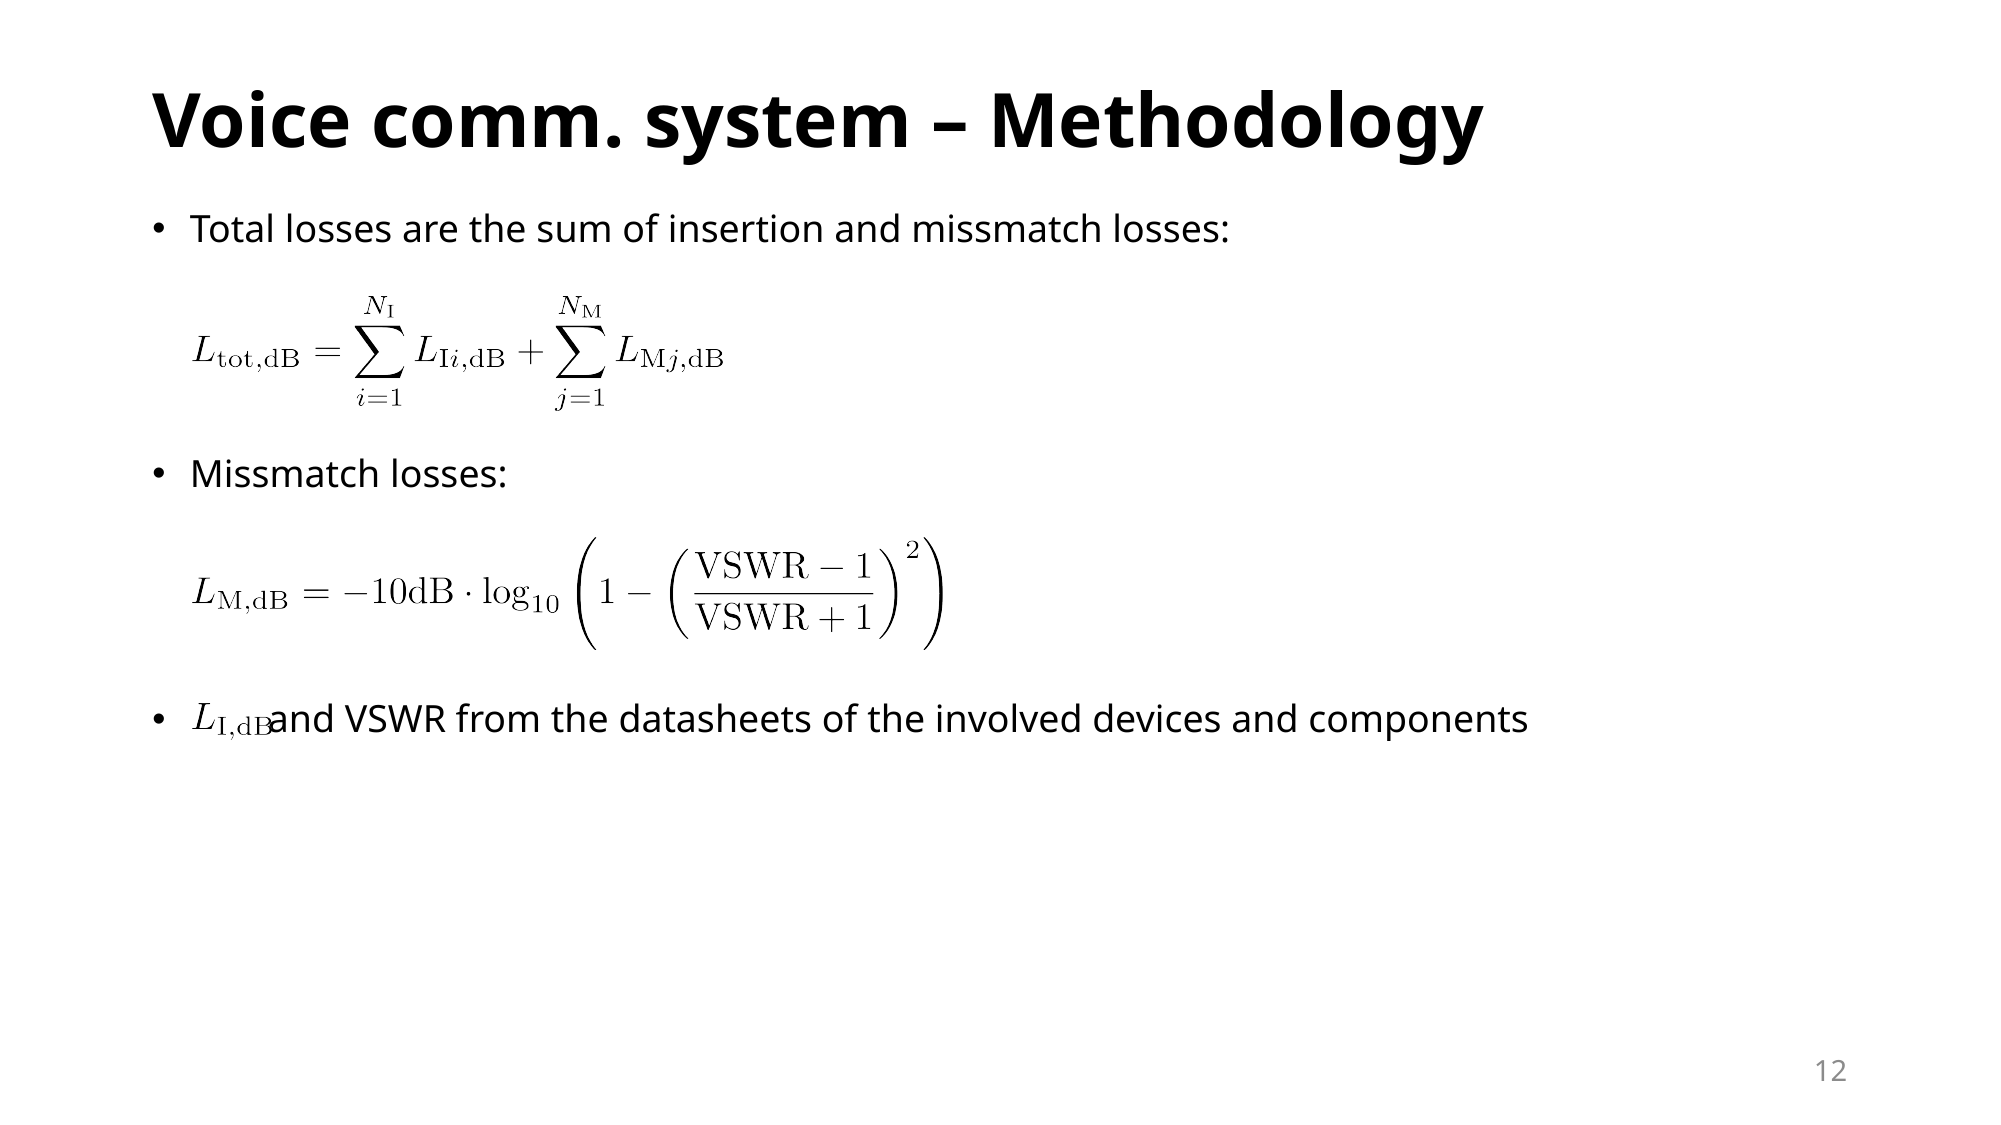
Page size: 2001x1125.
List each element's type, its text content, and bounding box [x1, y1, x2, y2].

title Voice comm. system – Methodology [137, 59, 1863, 187]
slide_number 12 [1412, 1043, 1863, 1103]
list Total losses are the sum of insertion and missmatch losses: Missmatch losses: and VSWR from the datasheets of the involved devices and components [137, 202, 1863, 1043]
picture [192, 296, 723, 412]
picture [192, 703, 272, 740]
picture [192, 537, 943, 650]
